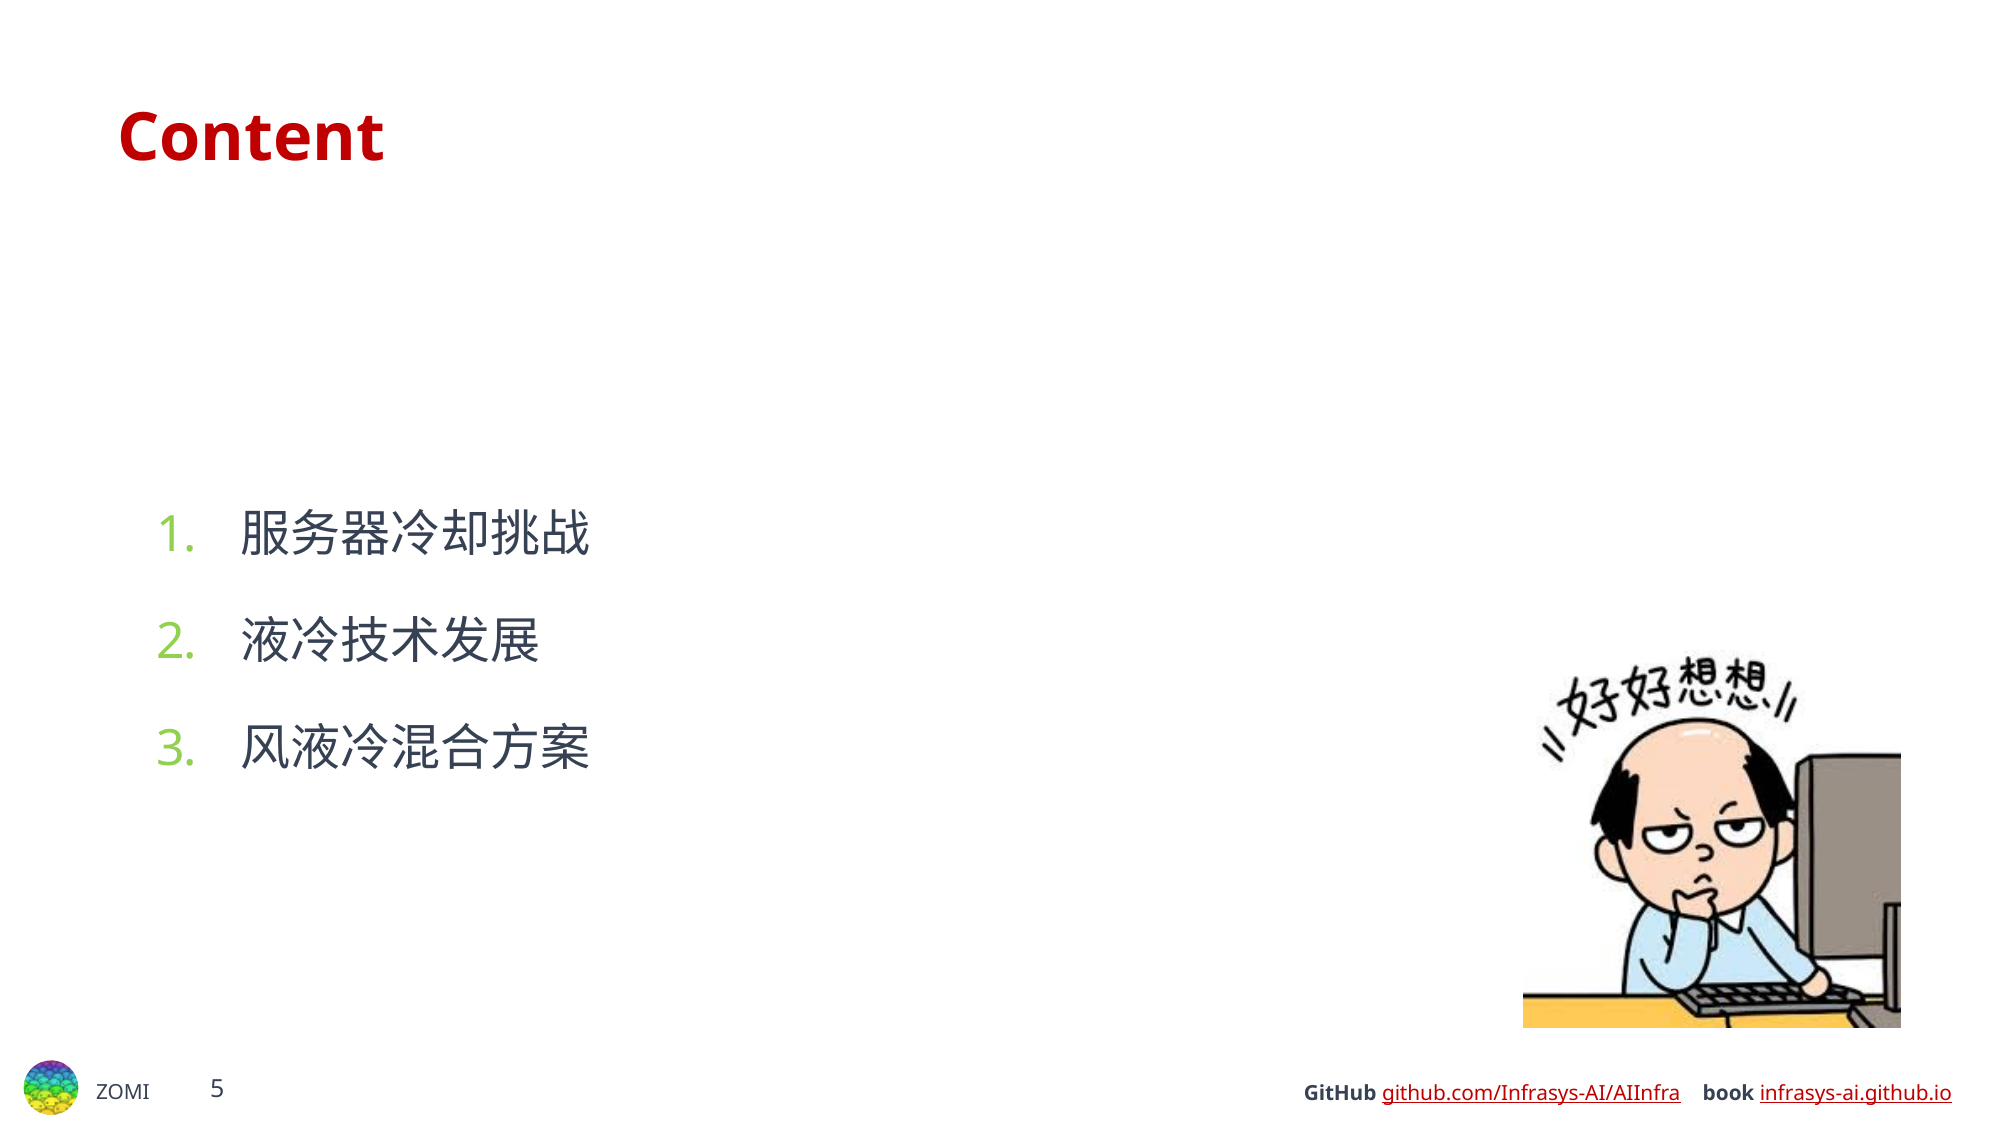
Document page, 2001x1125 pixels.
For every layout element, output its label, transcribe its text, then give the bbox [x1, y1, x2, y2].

list 服务器冷却挑战 液冷技术发展 风液冷混合方案 [102, 204, 1901, 1043]
title Content [102, 85, 1901, 183]
picture [23, 1060, 79, 1115]
